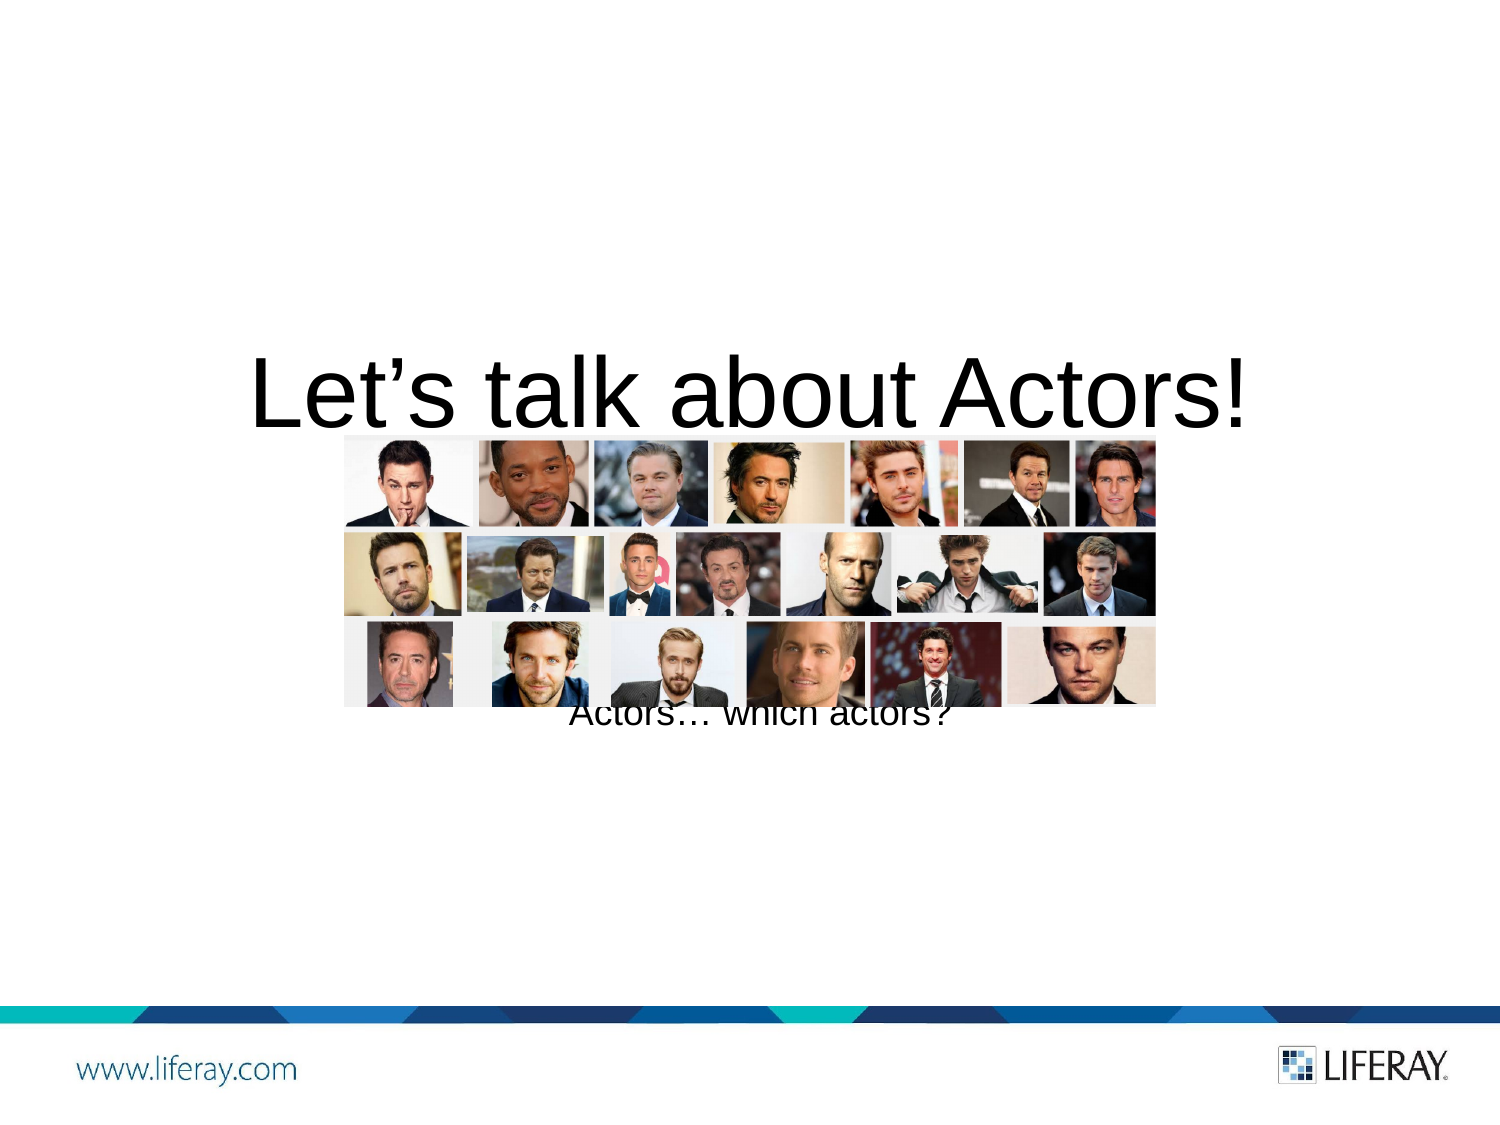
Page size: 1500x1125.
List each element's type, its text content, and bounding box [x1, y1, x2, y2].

picture [344, 435, 1156, 707]
picture [0, 1006, 1500, 1125]
title Let’s talk about Actors! [51, 162, 1449, 612]
subtitle Actors… which actors? [44, 672, 1443, 847]
